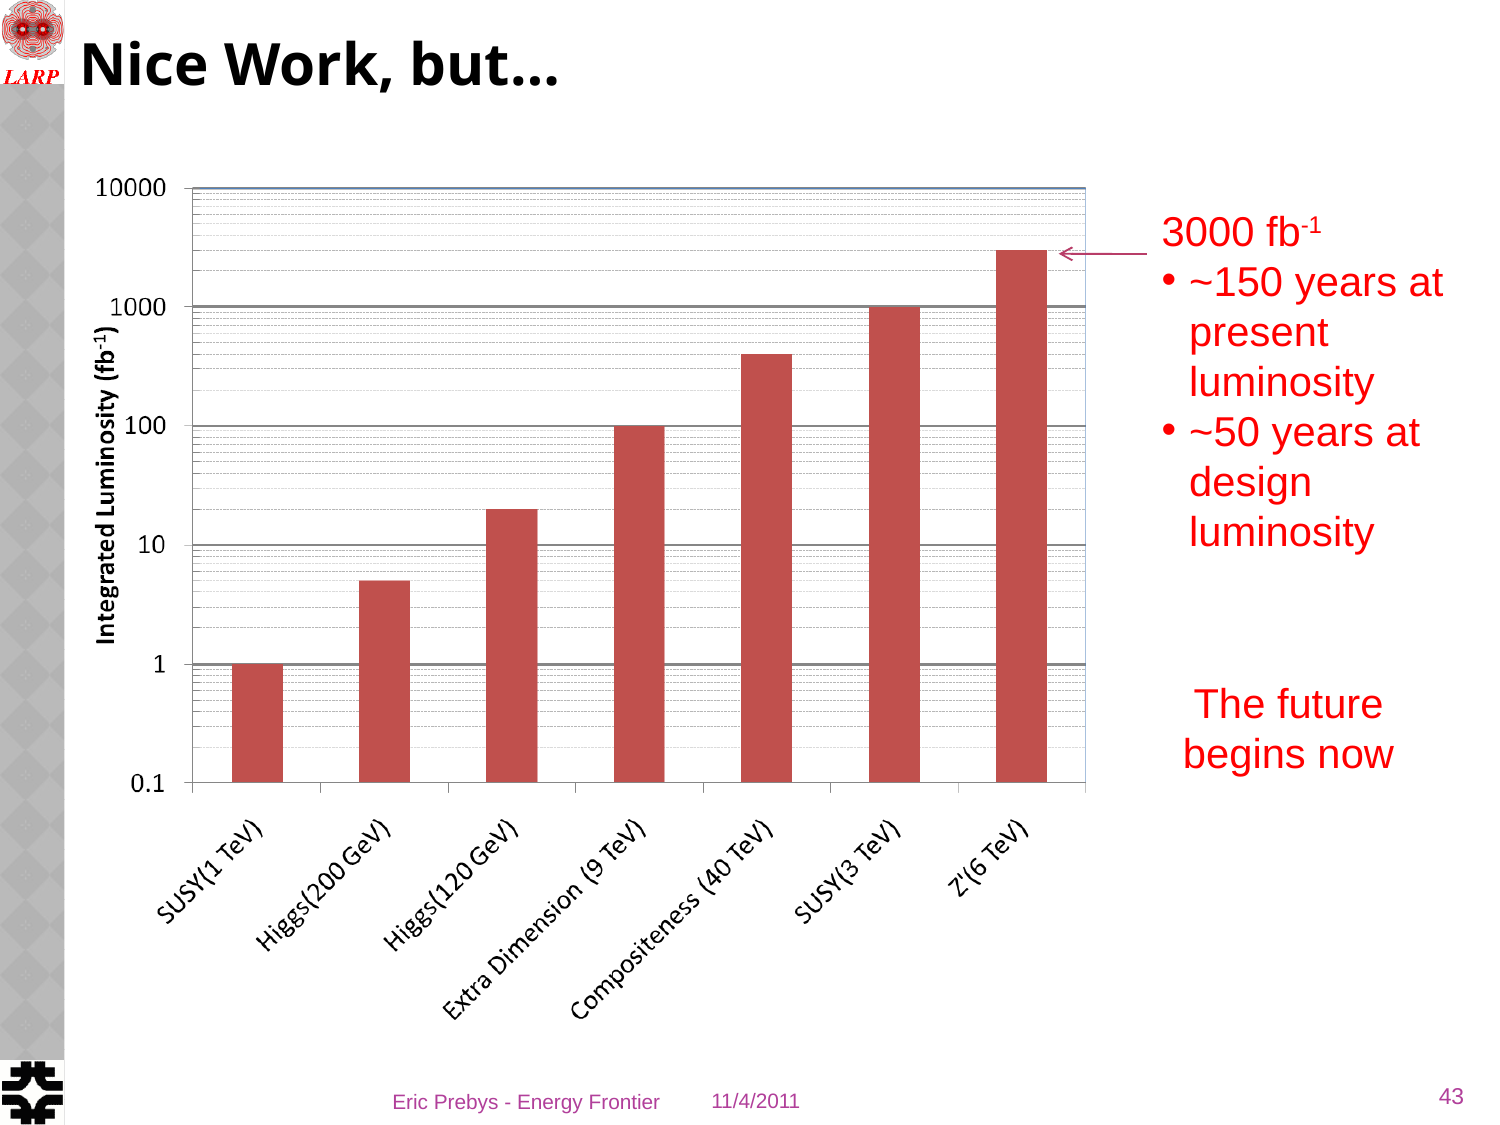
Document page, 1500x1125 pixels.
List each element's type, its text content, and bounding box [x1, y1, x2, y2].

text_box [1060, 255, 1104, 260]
slide_number 43 [1367, 1071, 1465, 1110]
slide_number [696, 1075, 1025, 1114]
slide_number 45 [0, 0, 65, 1125]
picture [0, 1060, 64, 1125]
text_box The future begins now [1159, 669, 1418, 785]
title Nice Work, but… [72, 24, 1428, 98]
picture [88, 177, 1104, 1030]
picture [0, 0, 64, 84]
text_box 3000 fb-1 ~150 years at present luminosity ~50 years at design luminosity [1146, 197, 1469, 562]
footer Eric Prebys - Energy Frontier [75, 1075, 675, 1114]
